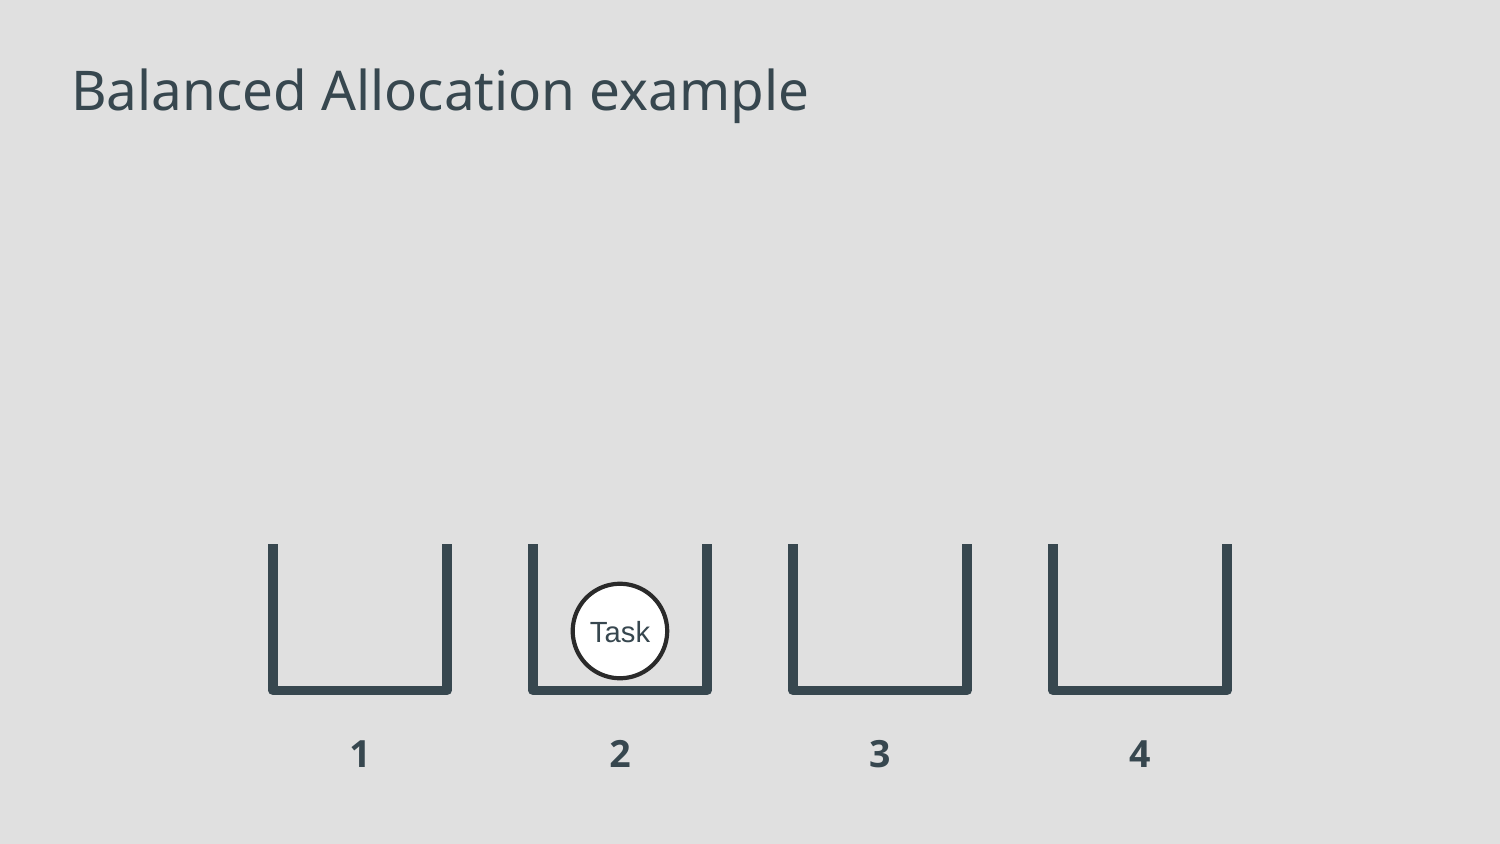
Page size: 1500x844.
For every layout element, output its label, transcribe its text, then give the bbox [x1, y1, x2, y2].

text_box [792, 543, 968, 816]
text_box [1052, 543, 1228, 816]
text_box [272, 543, 448, 816]
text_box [532, 543, 708, 816]
text_box Balanced Allocation example [56, 40, 909, 167]
